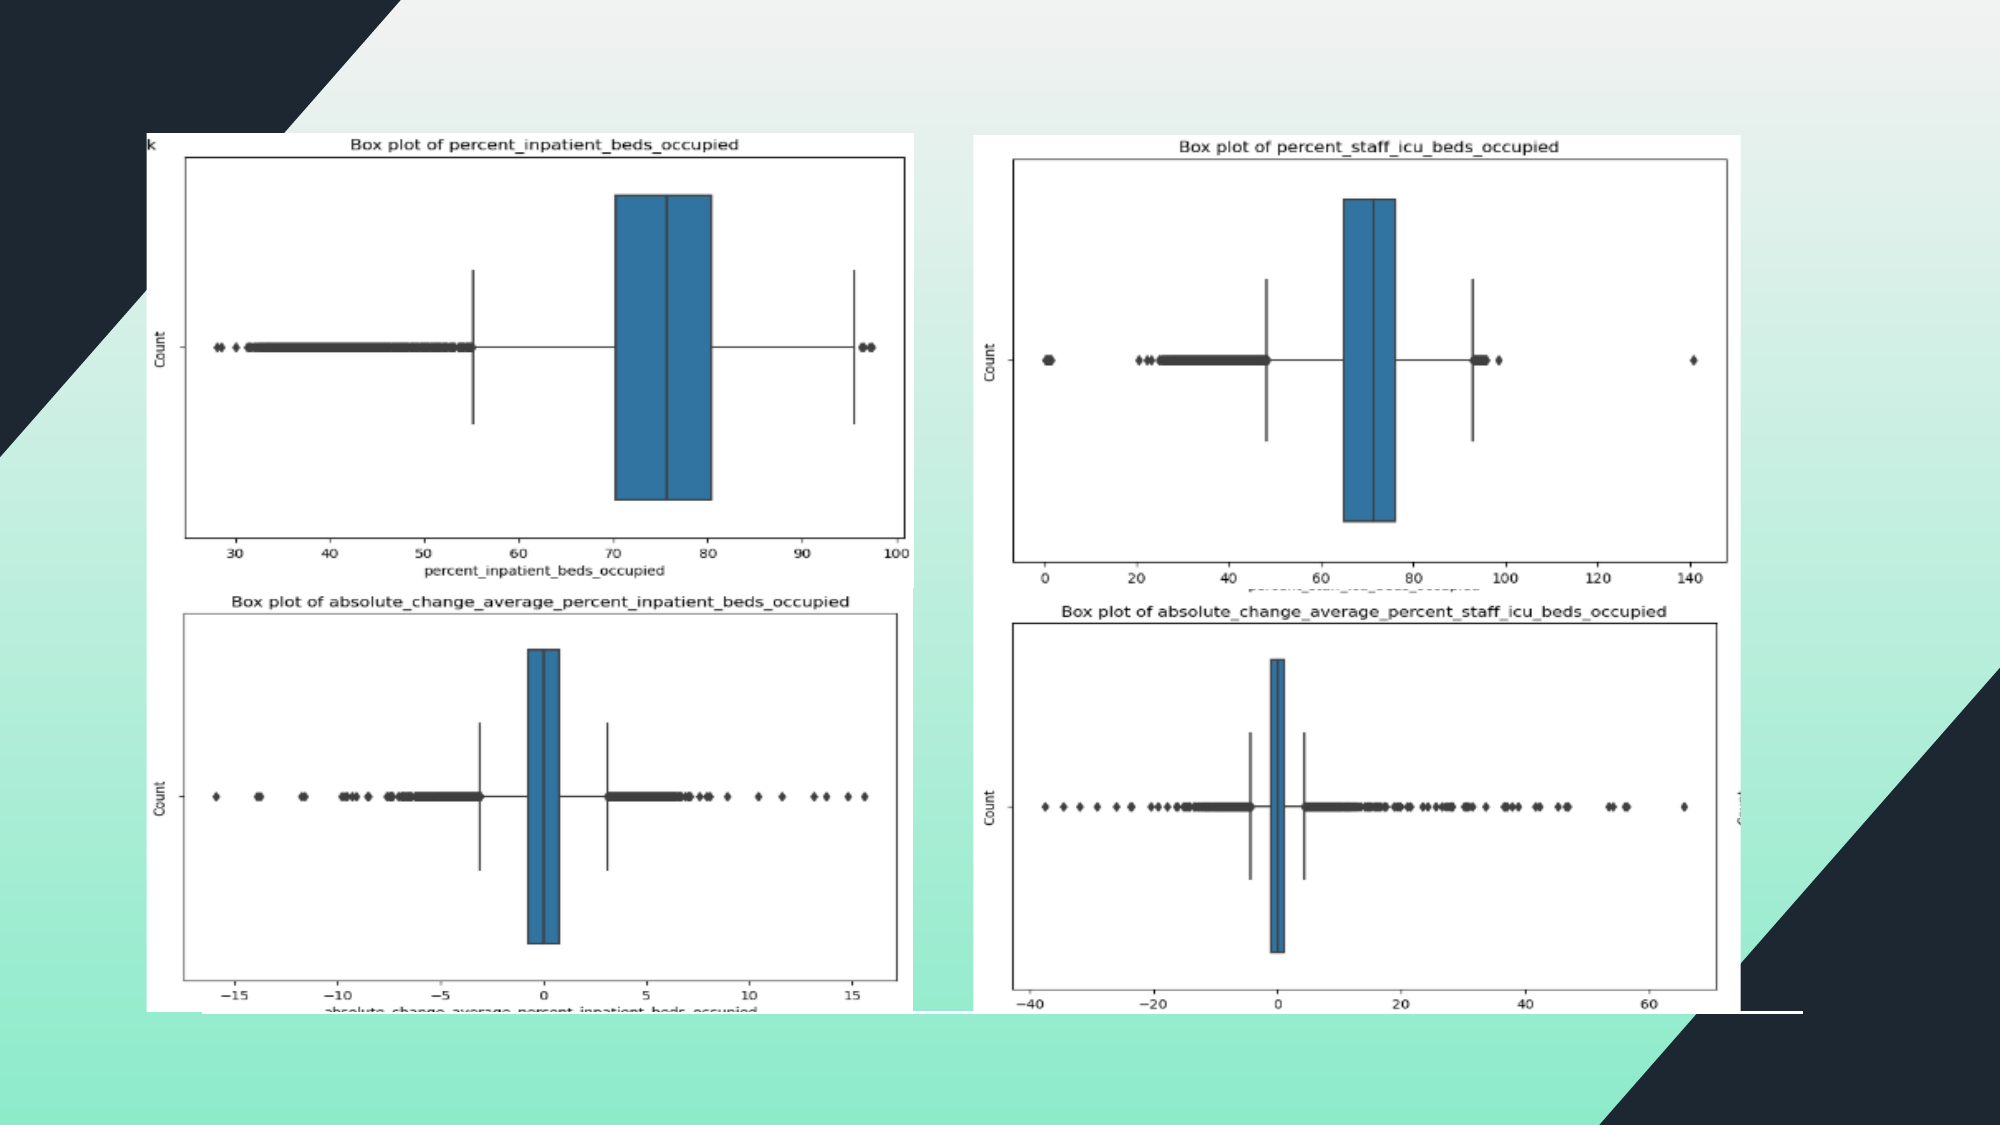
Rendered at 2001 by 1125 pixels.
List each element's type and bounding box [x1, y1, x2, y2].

picture [973, 134, 1741, 1012]
picture [146, 133, 915, 1012]
